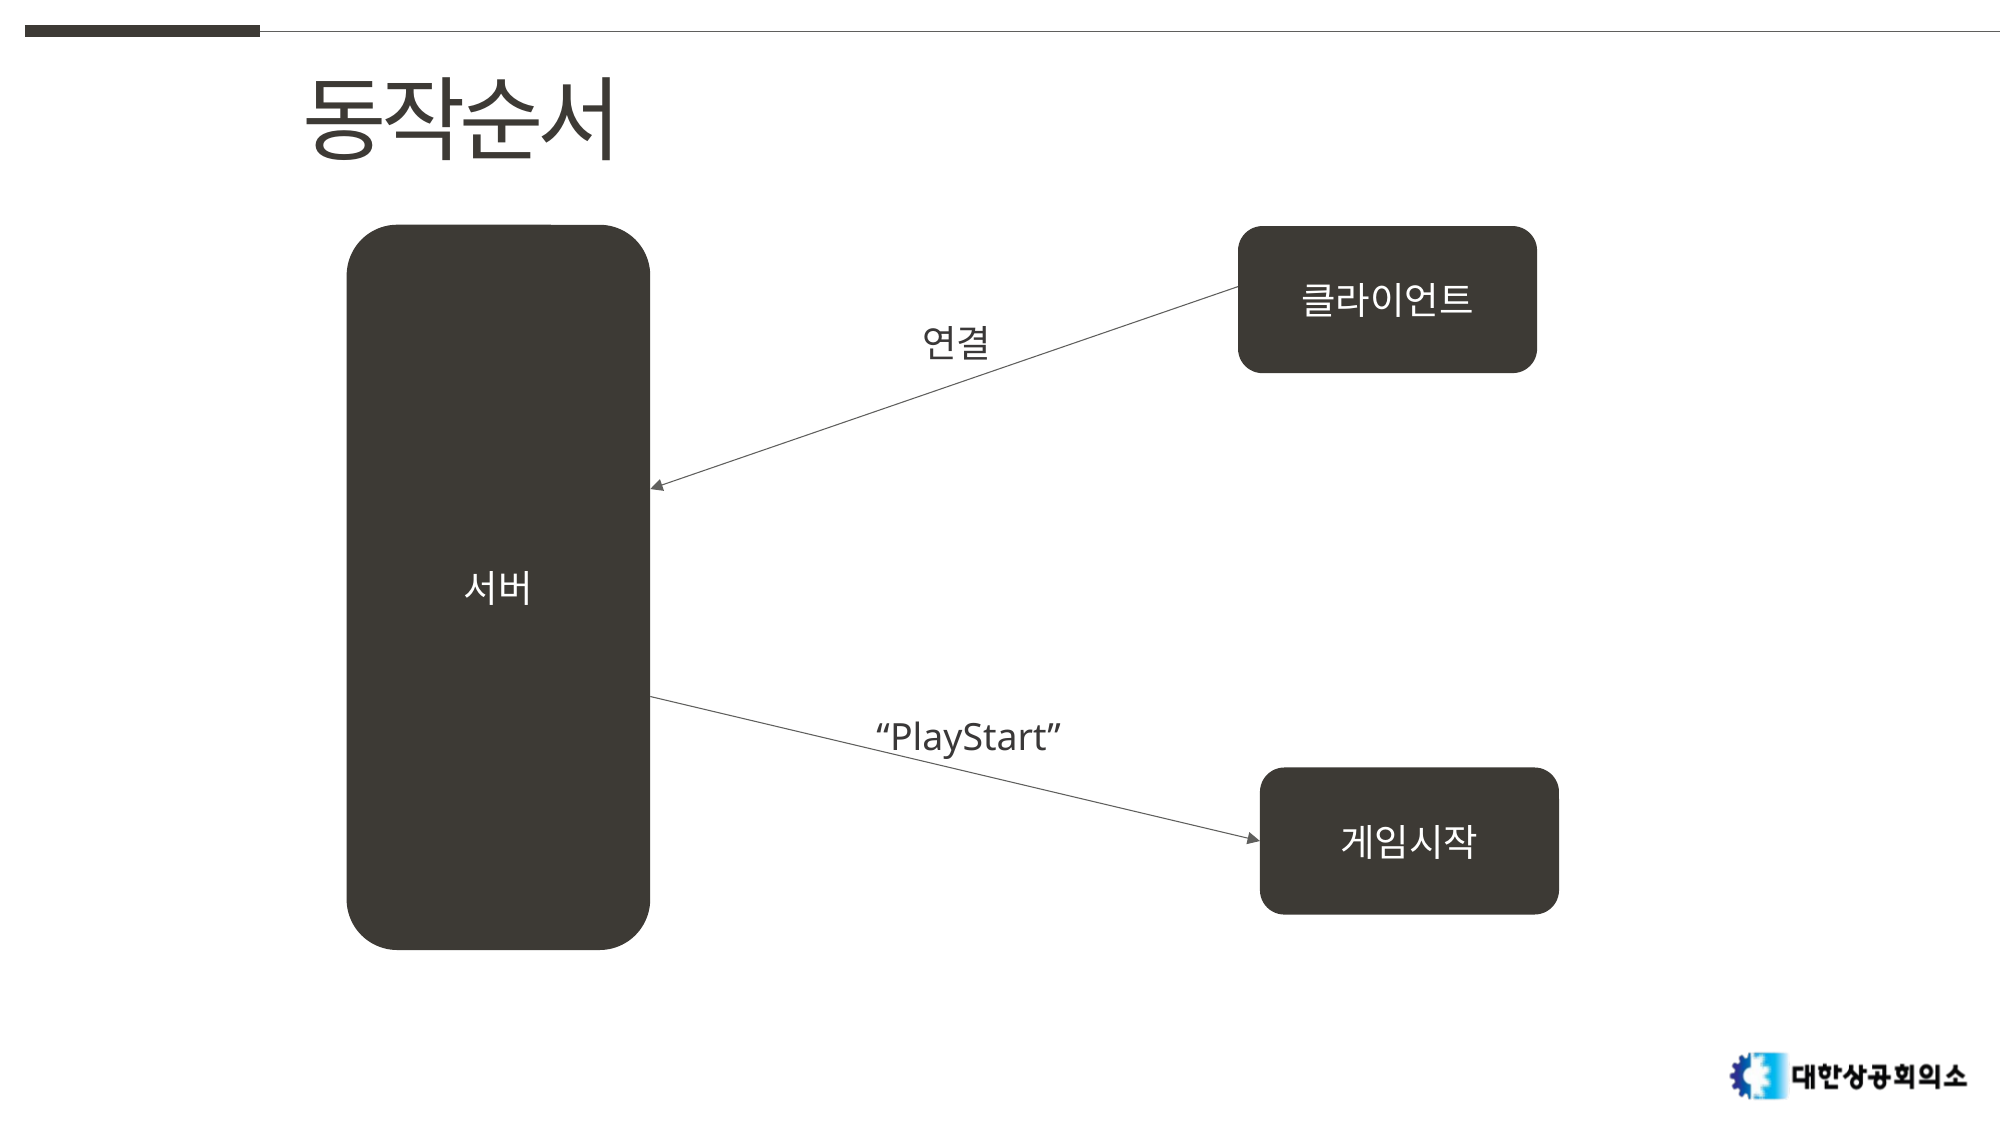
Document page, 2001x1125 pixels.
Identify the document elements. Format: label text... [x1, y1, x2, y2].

text_box 클라이언트 [1236, 225, 1539, 375]
text_box 서버 [345, 223, 652, 952]
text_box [650, 286, 1239, 490]
text_box 게임시작 [1258, 766, 1561, 916]
text_box 동작순서 [288, 54, 638, 179]
picture [1661, 995, 2000, 1125]
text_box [650, 696, 1260, 841]
